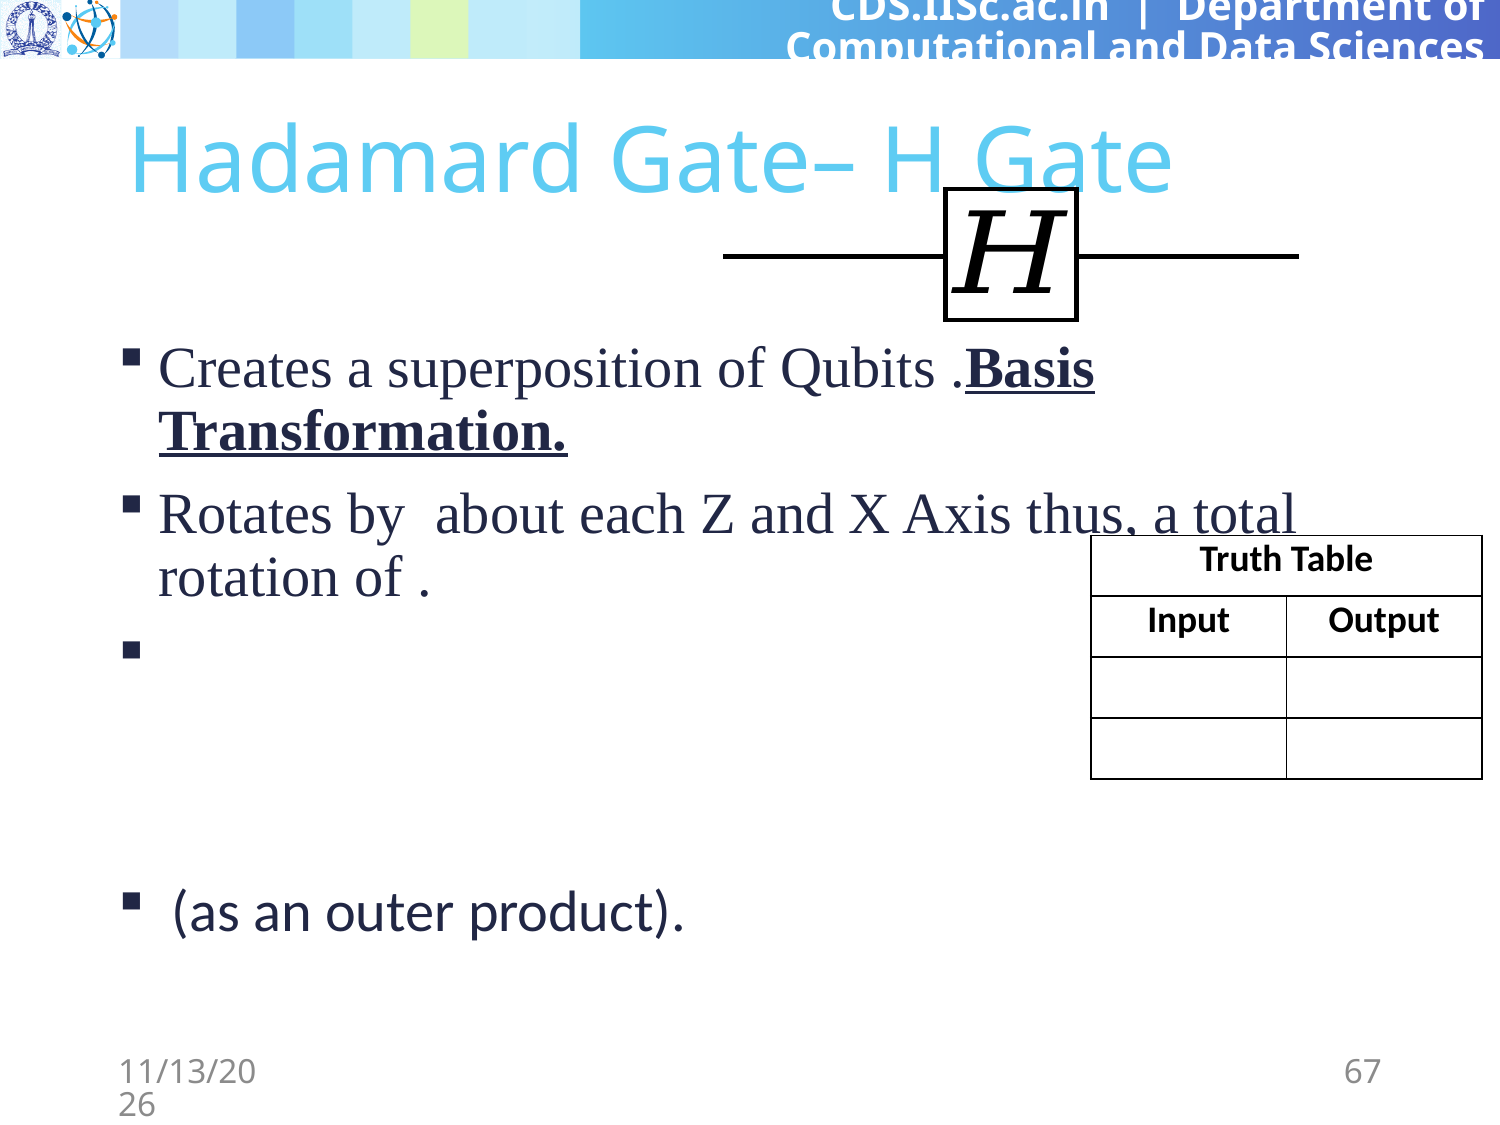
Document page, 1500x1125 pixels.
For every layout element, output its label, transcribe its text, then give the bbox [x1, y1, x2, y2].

slide_number 67 [1248, 1042, 1397, 1103]
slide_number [103, 1042, 273, 1103]
title Hadamard Gate– H Gate [112, 54, 1407, 272]
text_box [723, 189, 1299, 320]
